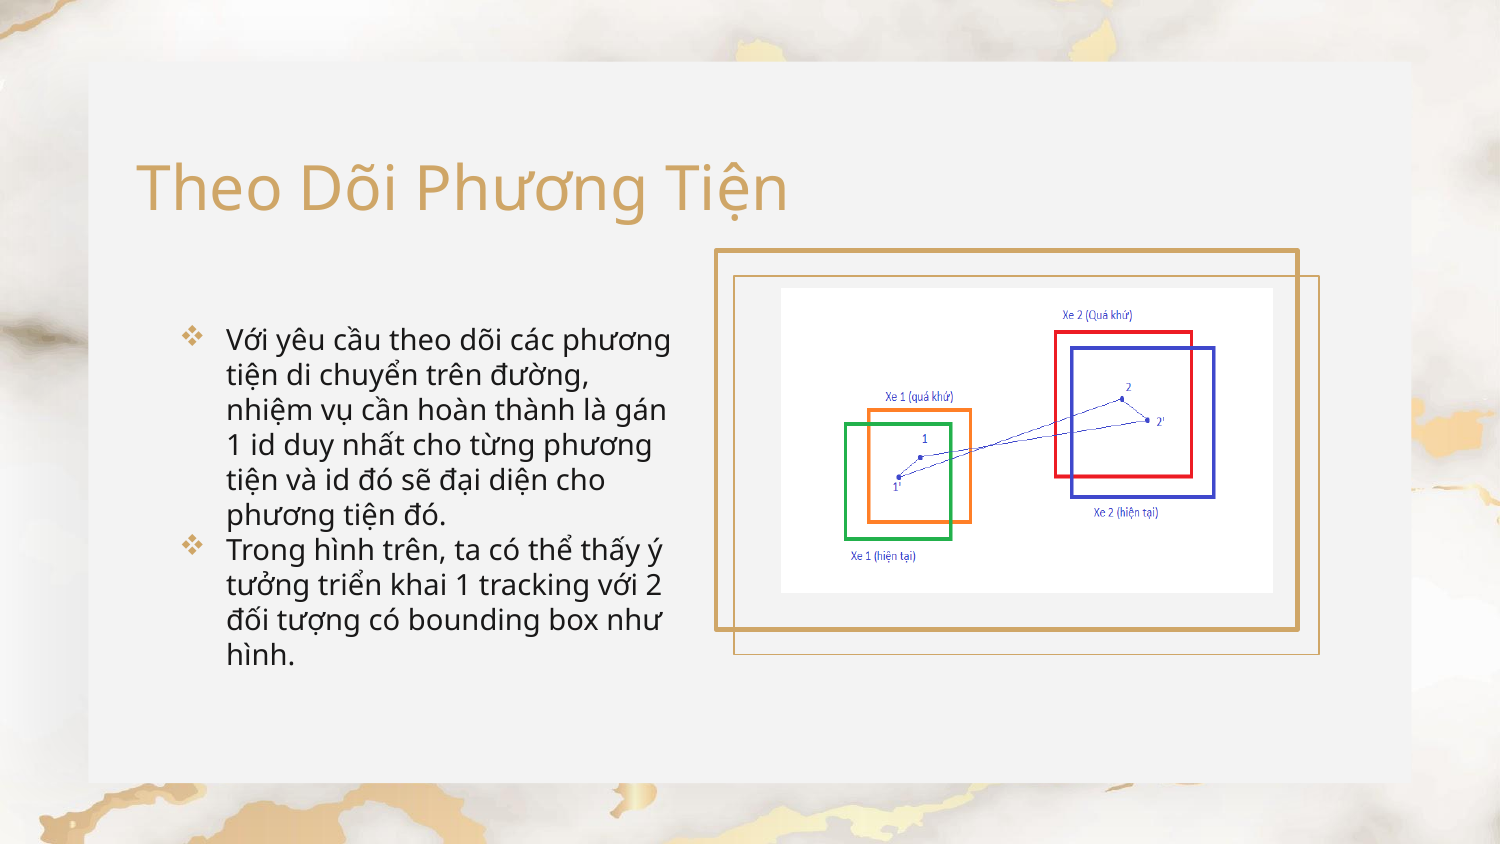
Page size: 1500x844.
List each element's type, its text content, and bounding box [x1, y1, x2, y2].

title Theo Dõi Phương Tiện [121, 133, 1068, 220]
list Với yêu cầu theo dõi các phương tiện di chuyển trên đường, nhiệm vụ cần hoàn thành là gán 1 id duy nhất cho từng phương tiện và id đó sẽ đại diện cho phương tiện đó. Trong hình trên, ta có thể thấy ý tưởng triển khai 1 tracking với 2 đối tượng có bounding box như hình. [164, 306, 695, 438]
text_box [715, 250, 1298, 630]
text_box [734, 275, 1319, 655]
picture [0, 0, 1500, 844]
